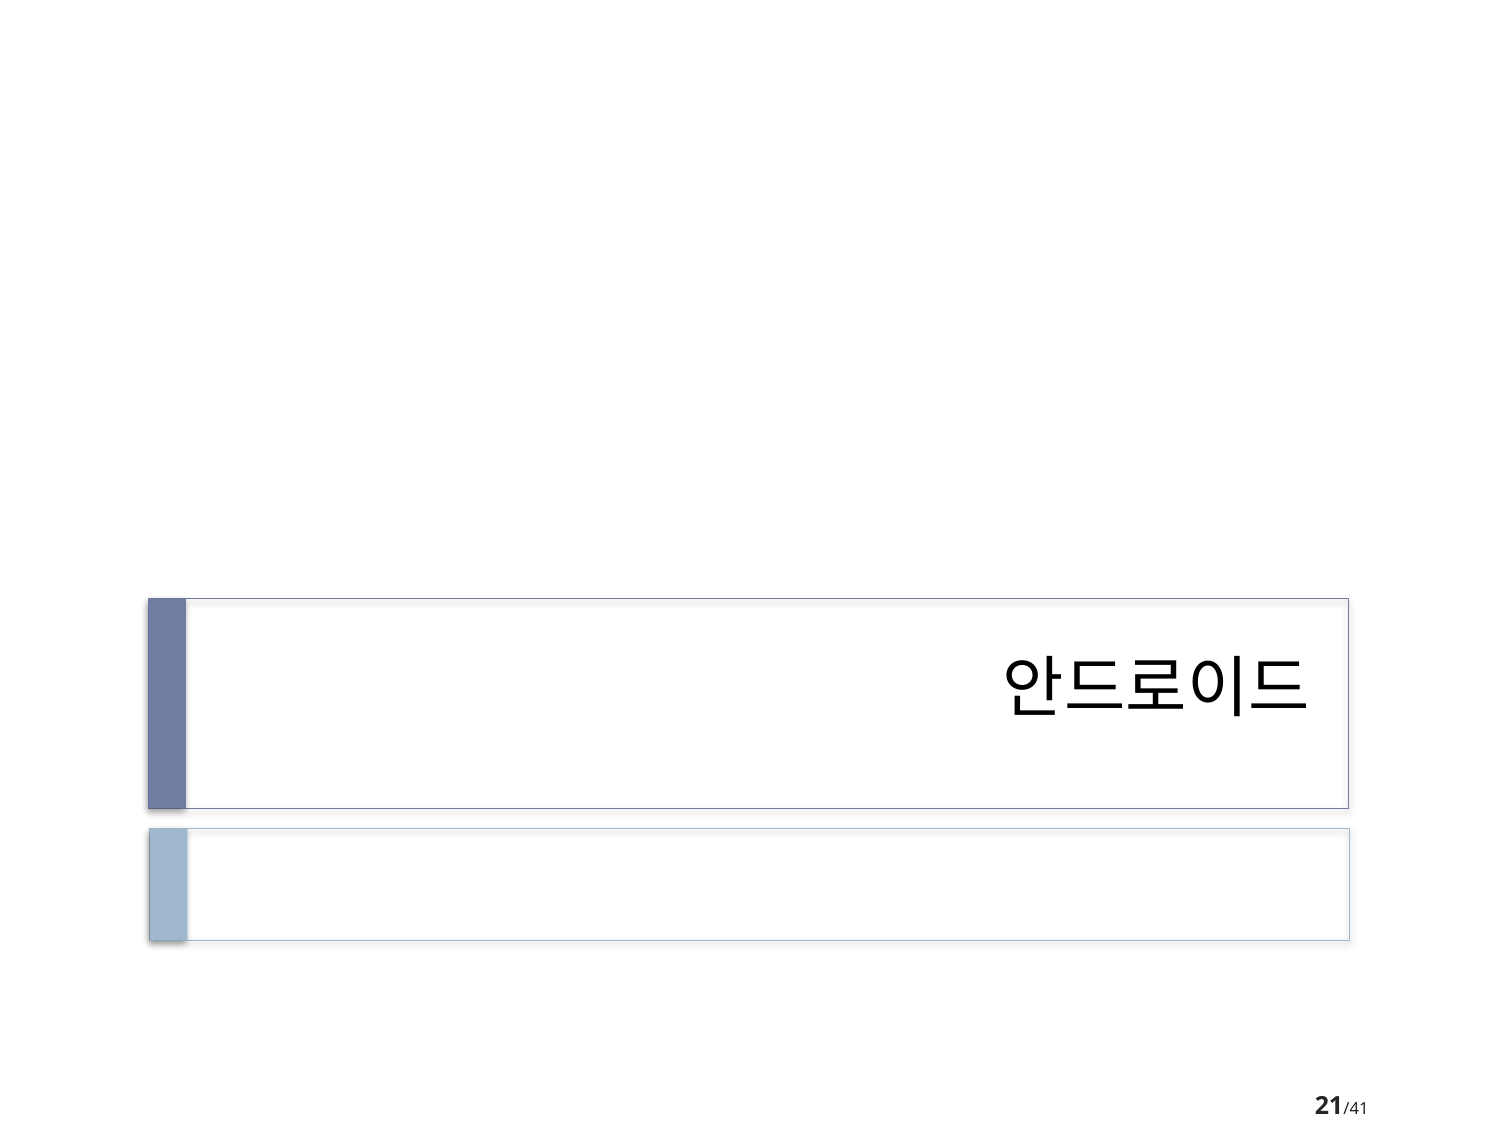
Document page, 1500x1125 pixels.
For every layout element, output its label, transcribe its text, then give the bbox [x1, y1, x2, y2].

title 안드로이드 [200, 637, 1325, 800]
